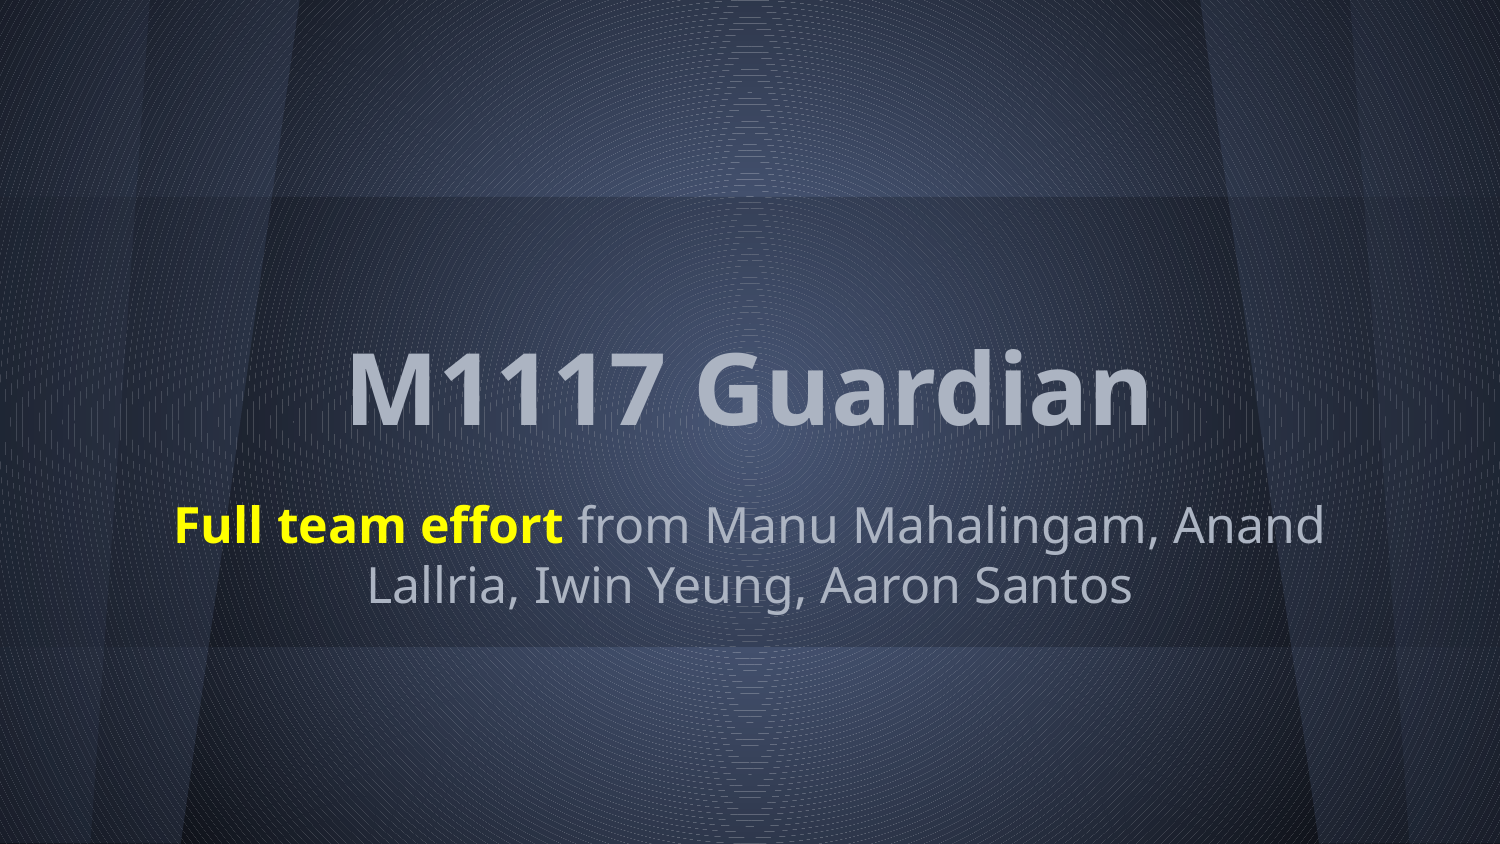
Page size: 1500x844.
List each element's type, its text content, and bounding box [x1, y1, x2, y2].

title M1117 Guardian [112, 257, 1388, 461]
subtitle Full team effort from Manu Mahalingam, Anand Lallria, Iwin Yeung, Aaron Santos [112, 478, 1388, 587]
